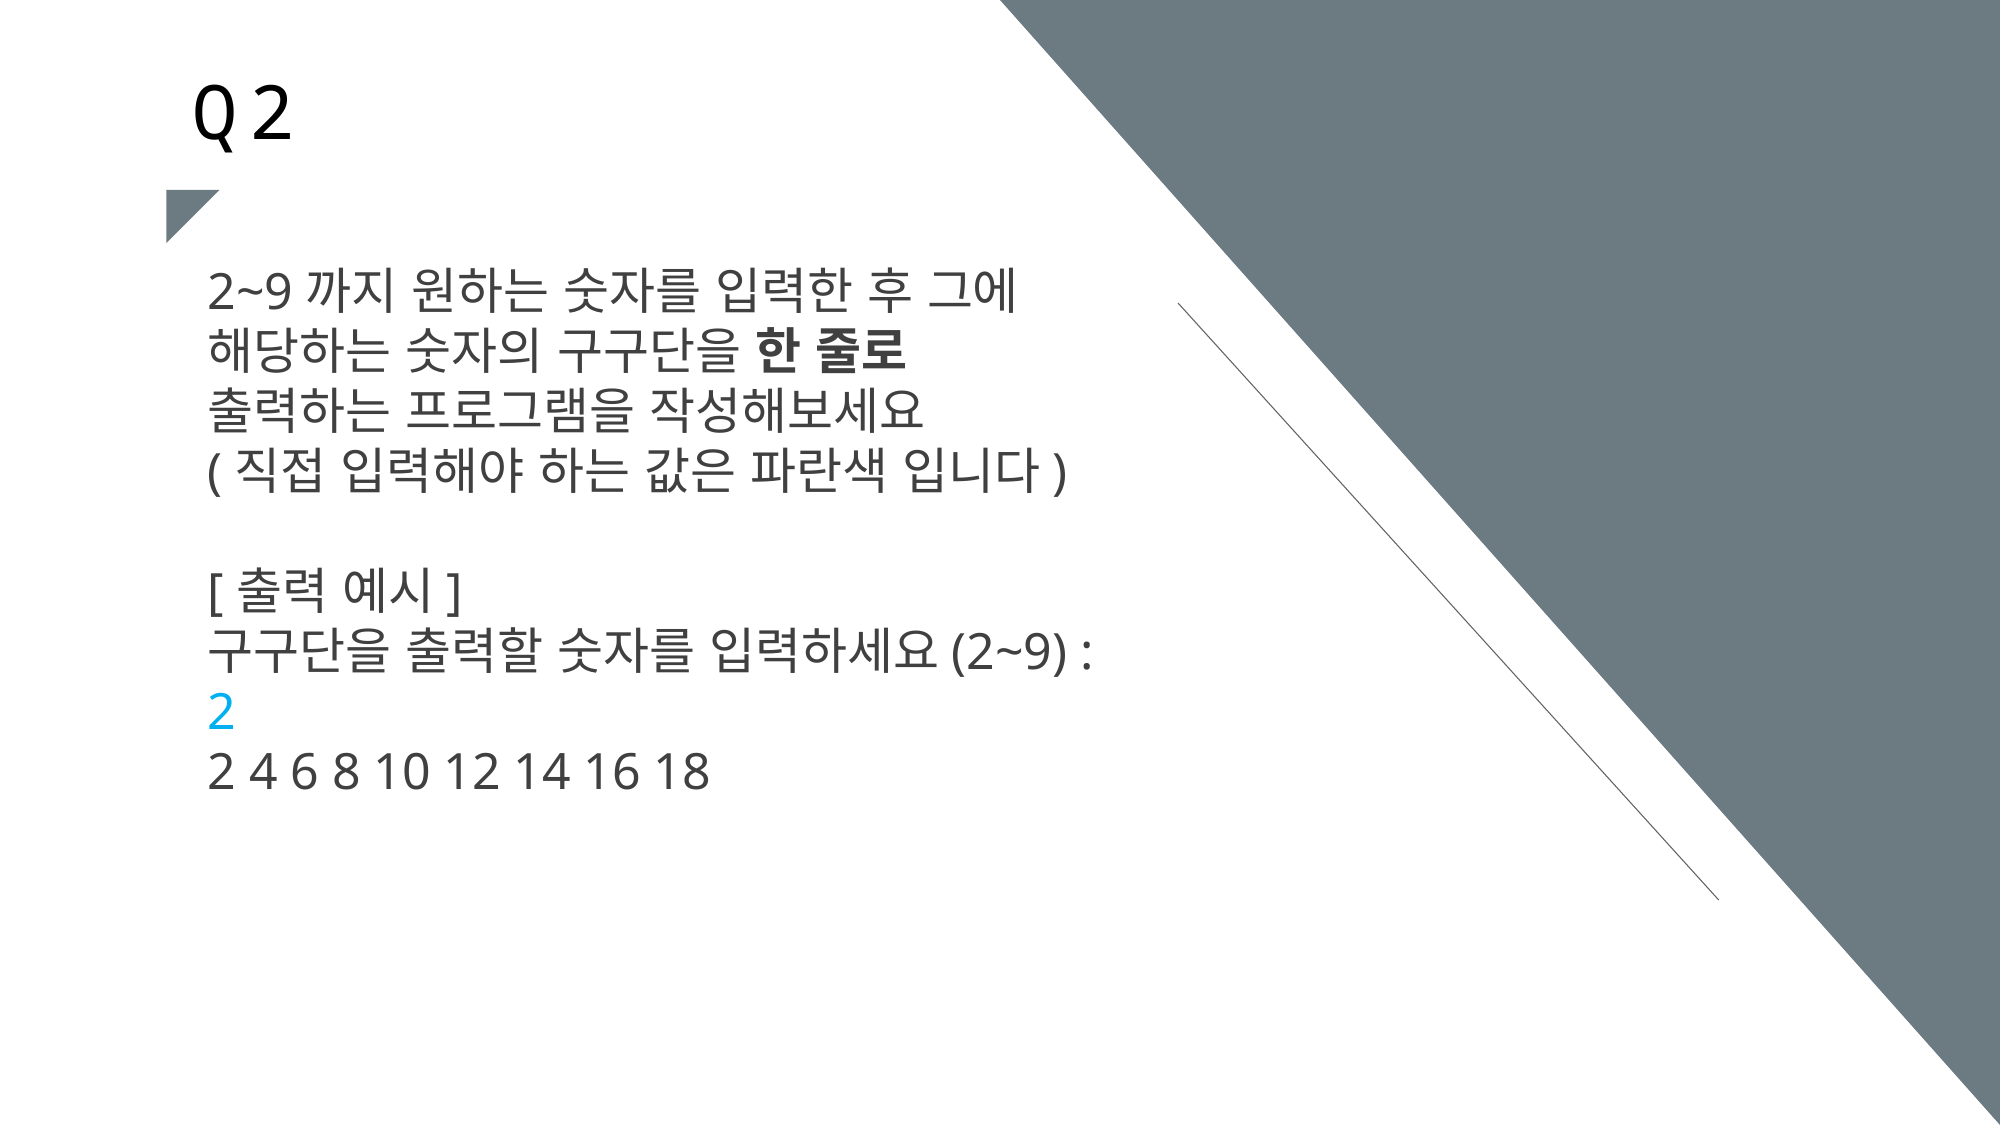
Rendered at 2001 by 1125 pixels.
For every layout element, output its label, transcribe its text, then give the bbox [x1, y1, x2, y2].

text_box [998, 0, 2000, 1125]
text_box [165, 188, 223, 246]
text_box 2~9까지 원하는 숫자를 입력한 후 그에 해당하는 숫자의 구구단을 한 줄로 출력하는 프로그램을 작성해보세요 (직접 입력해야 하는 값은 파란색 입니다) [출력 예시] 구구단을 출력할 숫자를 입력하세요(2~9) : 2 2 4 6 8 10 12 14 16 18 [192, 251, 1116, 867]
text_box Q2 [177, 57, 757, 162]
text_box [1178, 303, 1719, 900]
